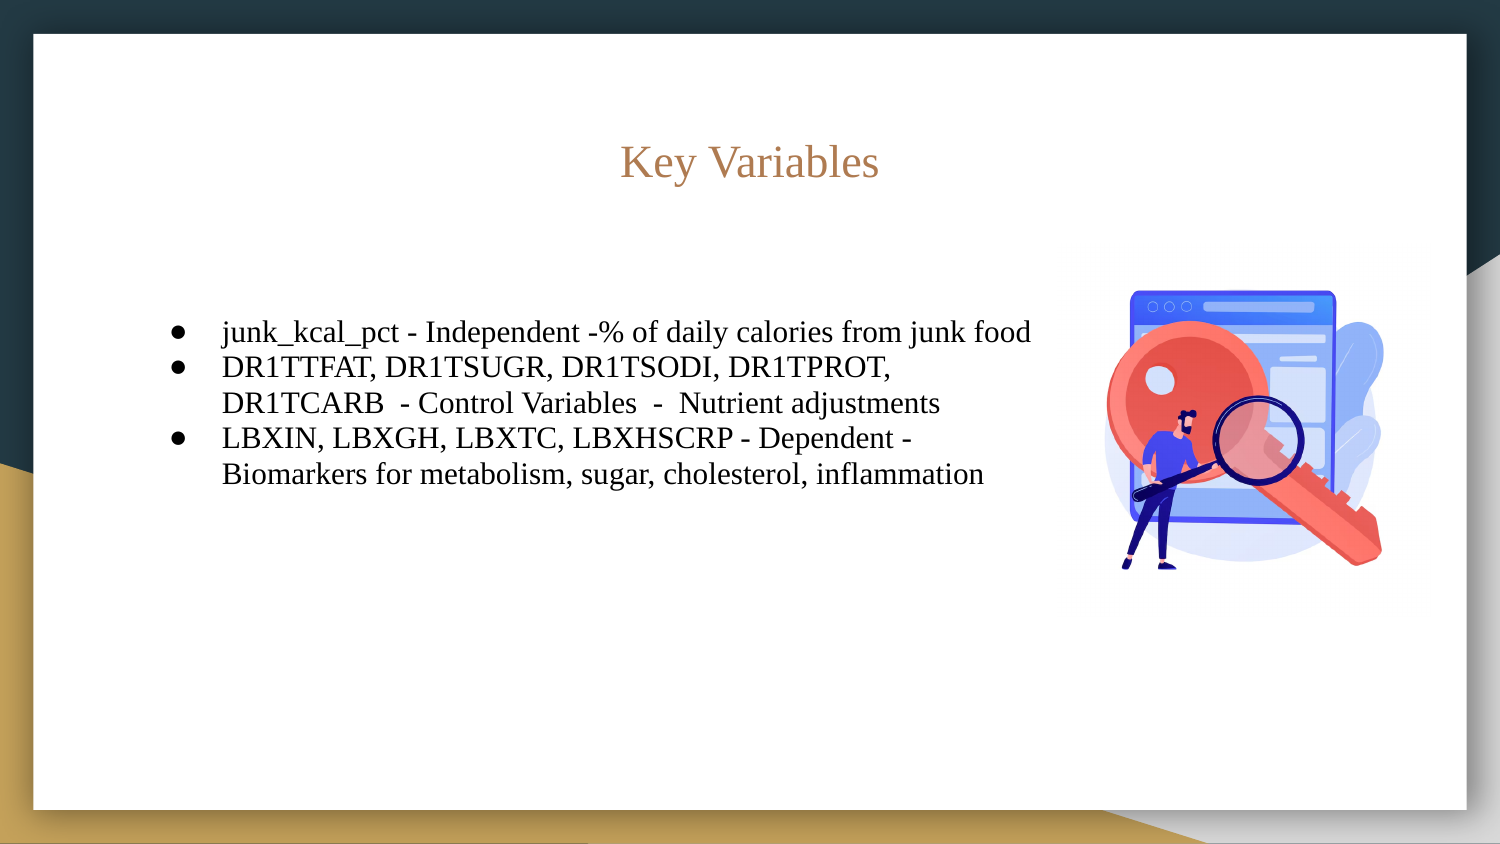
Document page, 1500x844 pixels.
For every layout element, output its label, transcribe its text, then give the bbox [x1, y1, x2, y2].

list junk_kcal_pct - Independent -% of daily calories from junk food DR1TTFAT, DR1TSUGR, DR1TSODI, DR1TPROT, DR1TCARB - Control Variables - Nutrient adjustments LBXIN, LBXGH, LBXTC, LBXHSCRP - Dependent - Biomarkers for metabolism, sugar, cholesterol, inflammation [131, 298, 1052, 605]
title Key Variables [142, 116, 1358, 190]
picture [1057, 242, 1431, 617]
